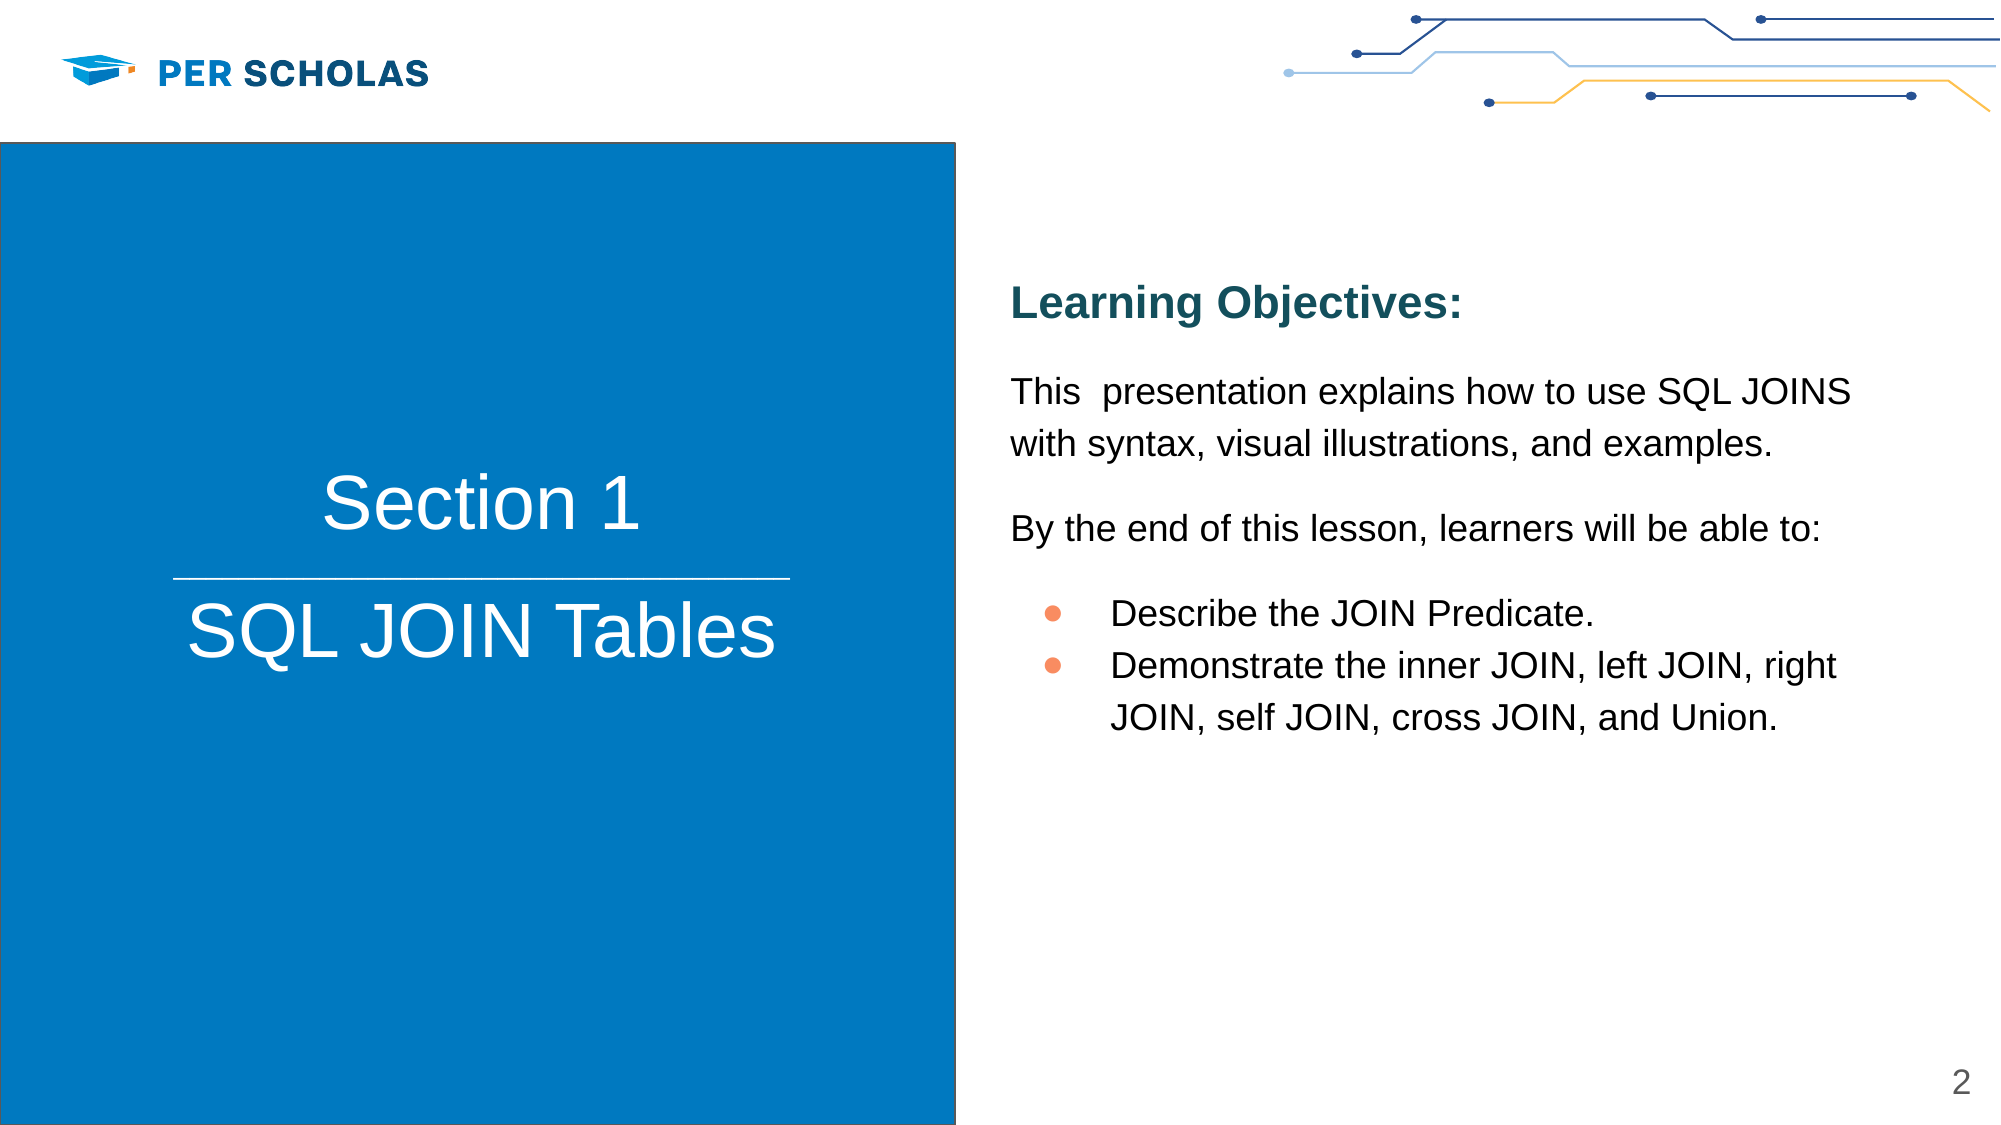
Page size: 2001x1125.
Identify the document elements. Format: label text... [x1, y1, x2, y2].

picture [44, 23, 452, 110]
list Learning Objectives: This presentation explains how to use SQL JOINS with syntax, visual illustrations, and examples. By the end of this lesson, learners will be able to: Describe the JOIN Predicate. Demonstrate the inner JOIN, left JOIN, right JOIN, self JOIN, cross JOIN, and Union. [990, 244, 1897, 1044]
slide_number ‹#› [1871, 1038, 1992, 1125]
title Section 1 ______________________________________ SQL JOIN Tables [73, 375, 817, 750]
